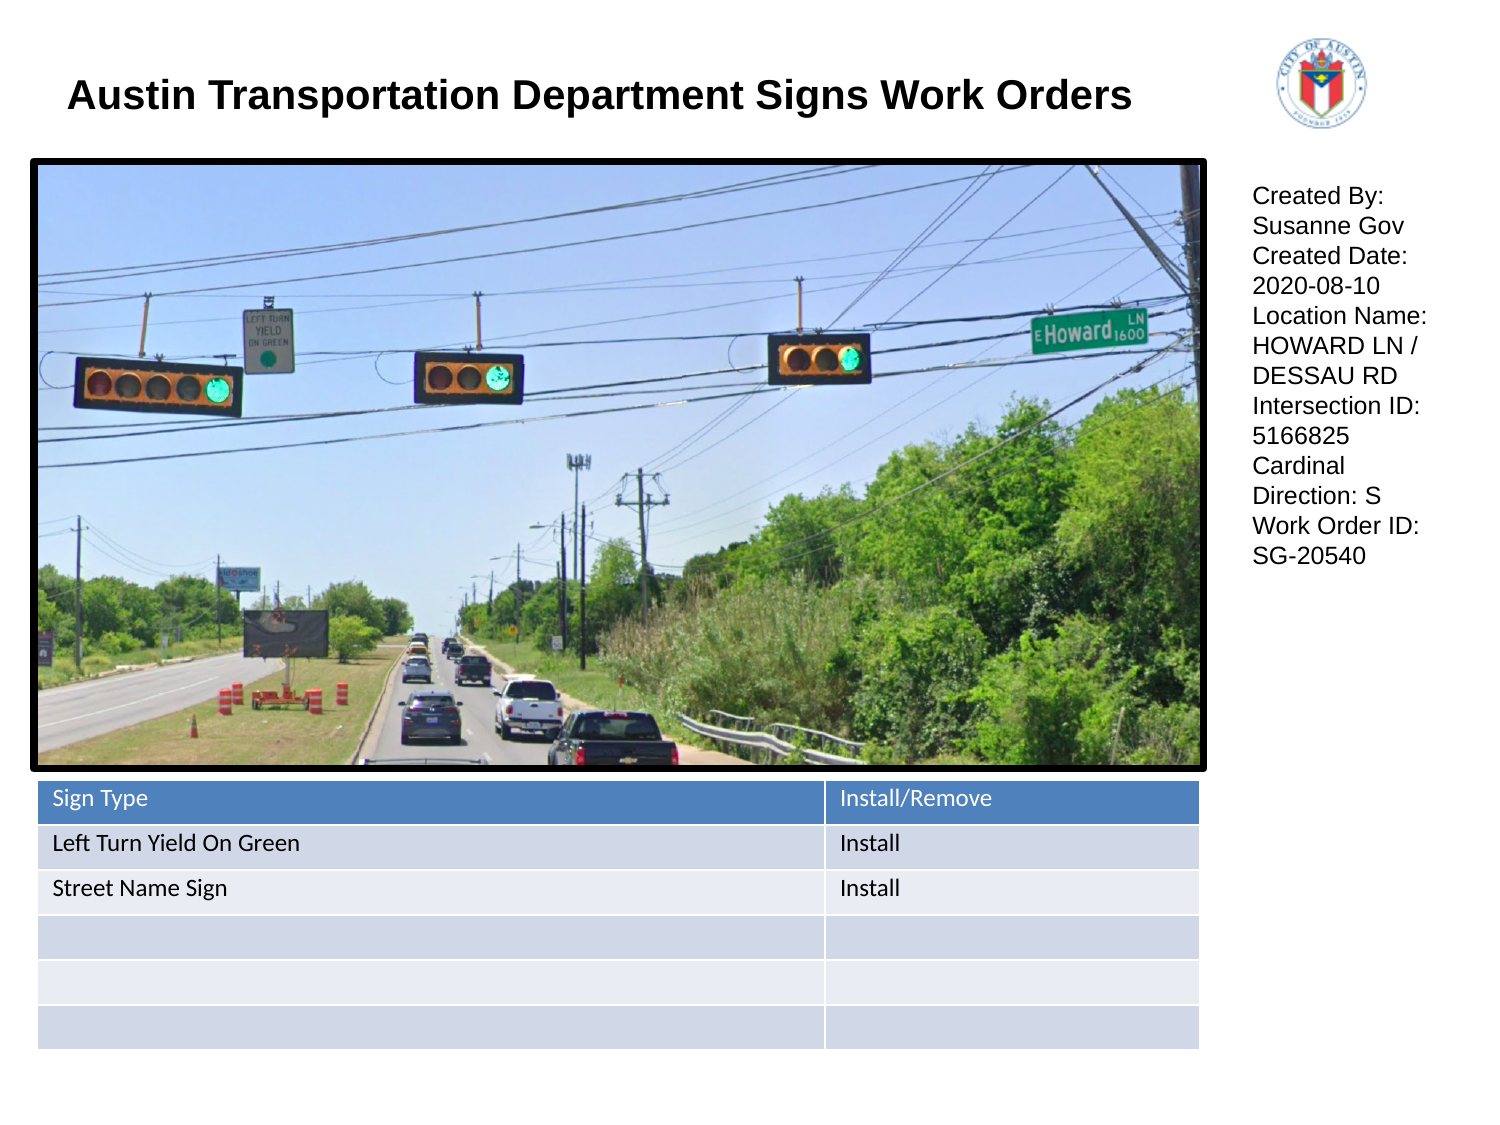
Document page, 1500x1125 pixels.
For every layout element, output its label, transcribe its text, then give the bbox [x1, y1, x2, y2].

text_box Created By: Susanne Gov Created Date: 2020-08-10 Location Name: HOWARD LN / DESSAU RD Intersection ID: 5166825 Cardinal Direction: S Work Order ID: SG-20540 [1237, 172, 1463, 577]
table_cell [826, 961, 1199, 1004]
text_box Austin Transportation Department Signs Work Orders [51, 60, 1149, 125]
table_header Install/Remove [826, 781, 1199, 824]
table_cell [826, 916, 1199, 959]
table_cell [38, 961, 824, 1004]
table_cell [38, 1006, 824, 1049]
table_cell Street Name Sign [38, 871, 824, 914]
table_cell [826, 1006, 1199, 1049]
table_cell [38, 916, 824, 959]
picture [1274, 37, 1369, 132]
table_cell Install [826, 871, 1199, 914]
table_cell Left Turn Yield On Green [38, 826, 824, 869]
picture [37, 164, 1201, 766]
table_cell Install [826, 826, 1199, 869]
table_header Sign Type [38, 781, 824, 824]
